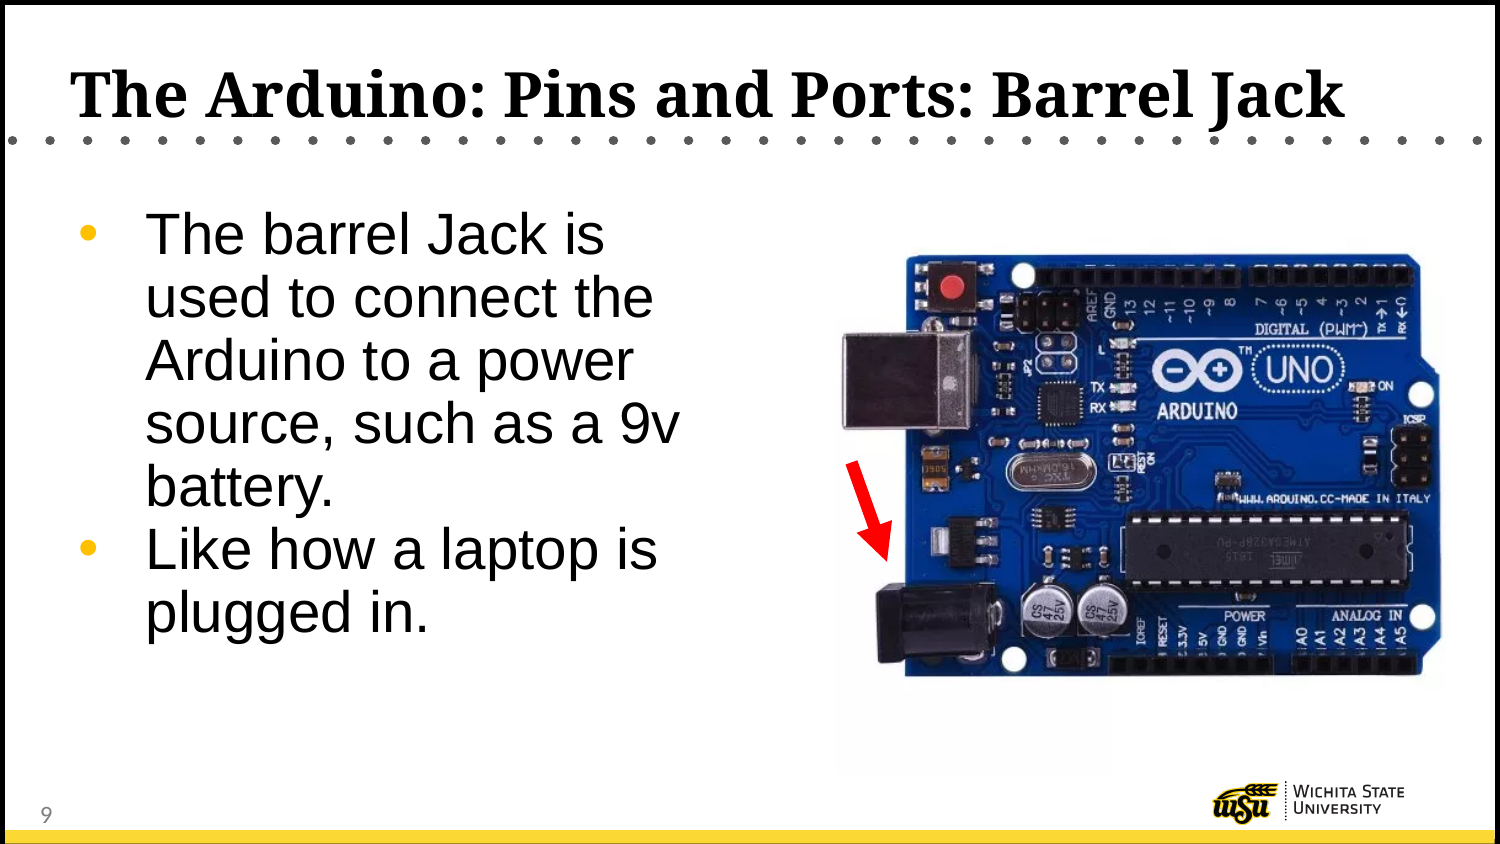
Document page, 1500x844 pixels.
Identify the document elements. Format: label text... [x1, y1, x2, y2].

title The Arduino: Pins and Ports: Barrel Jack [55, 33, 1450, 138]
list The barrel Jack is used to connect the Arduino to a power source, such as a 9v battery. Like how a laptop is plugged in. [55, 196, 760, 754]
picture [834, 159, 1451, 775]
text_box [851, 462, 888, 563]
picture [1212, 781, 1404, 825]
